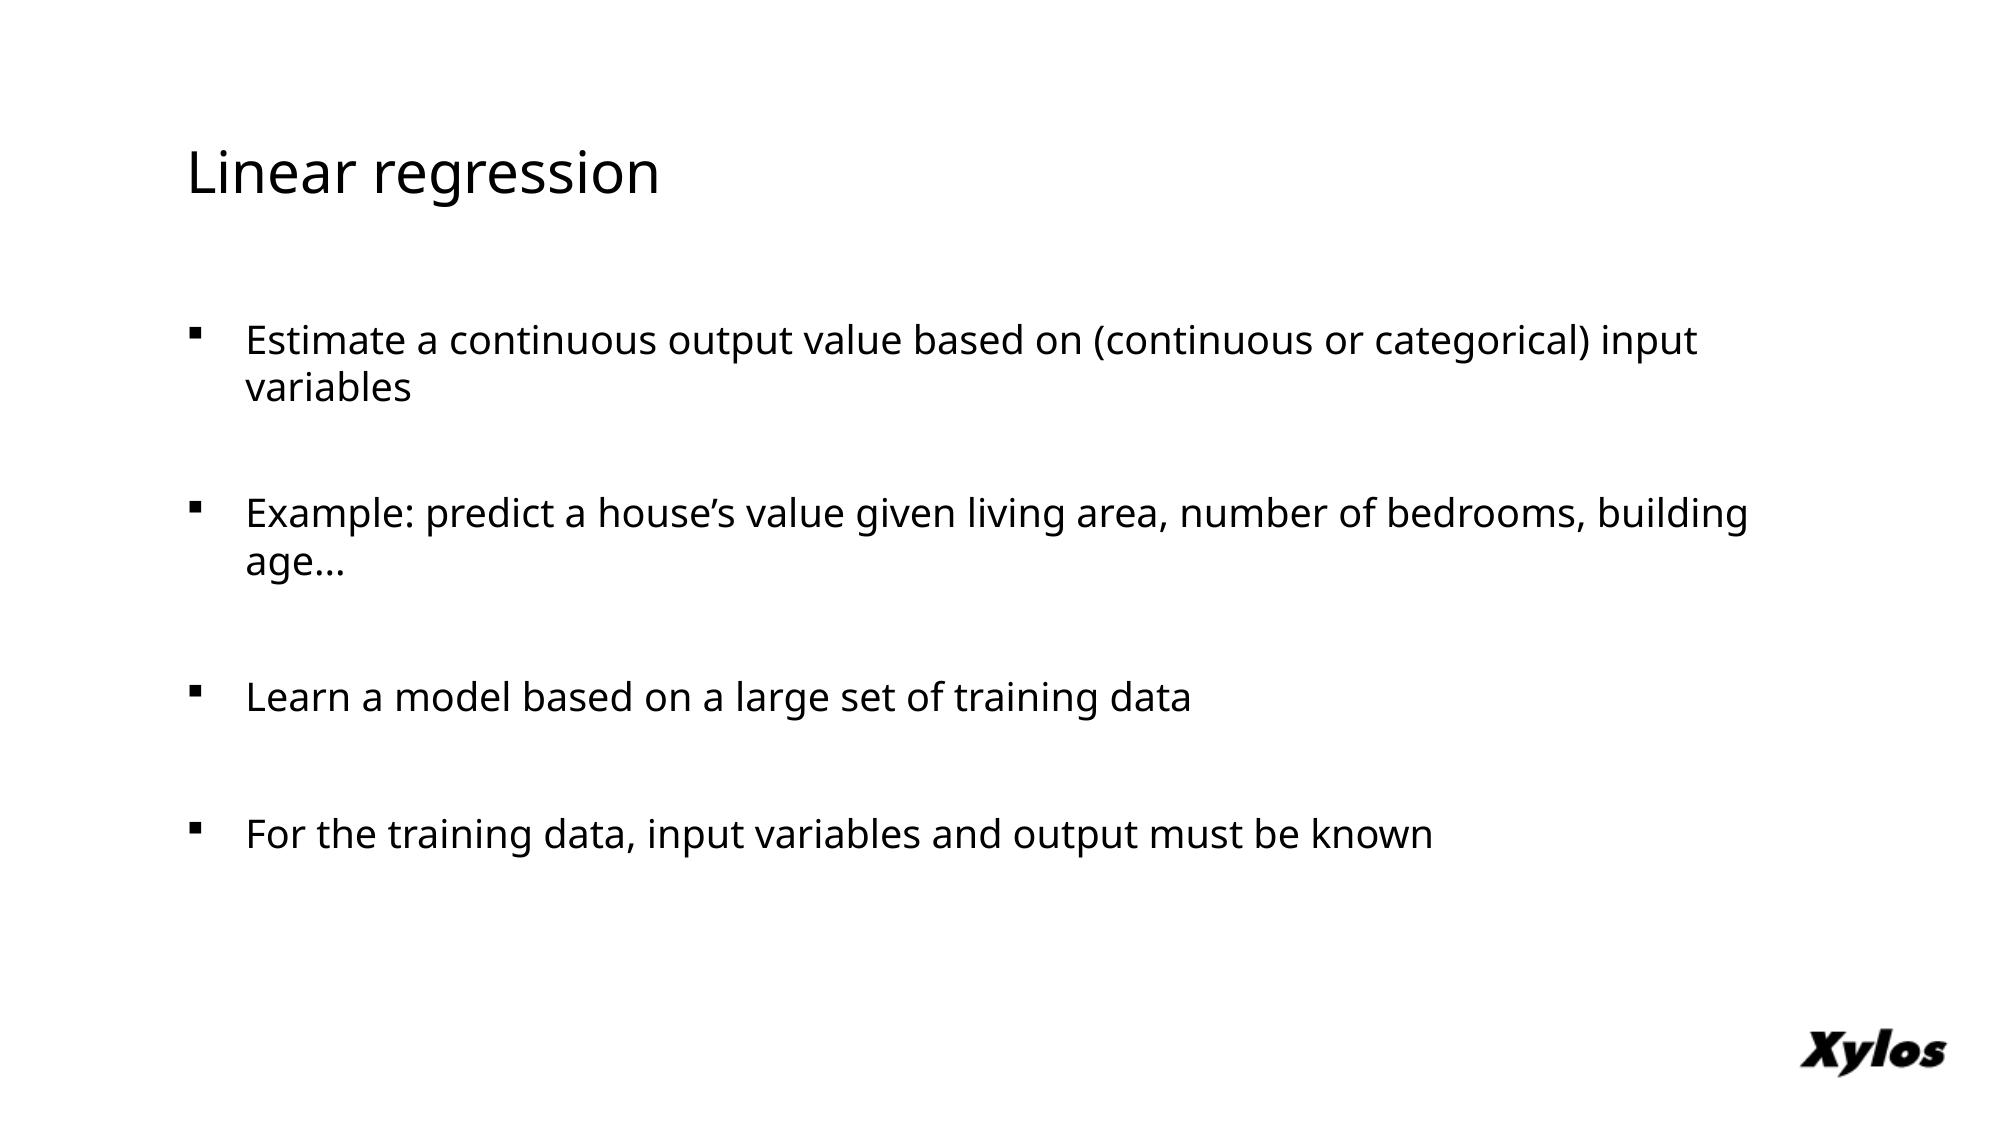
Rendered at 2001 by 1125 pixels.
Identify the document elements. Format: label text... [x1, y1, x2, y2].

picture [1796, 1021, 2000, 1125]
list Estimate a continuous output value based on (continuous or categorical) input variables Example: predict a house’s value given living area, number of bedrooms, building age... Learn a model based on a large set of training data For the training data, input variables and output must be known [171, 307, 1825, 898]
title Linear regression [171, 129, 1825, 219]
